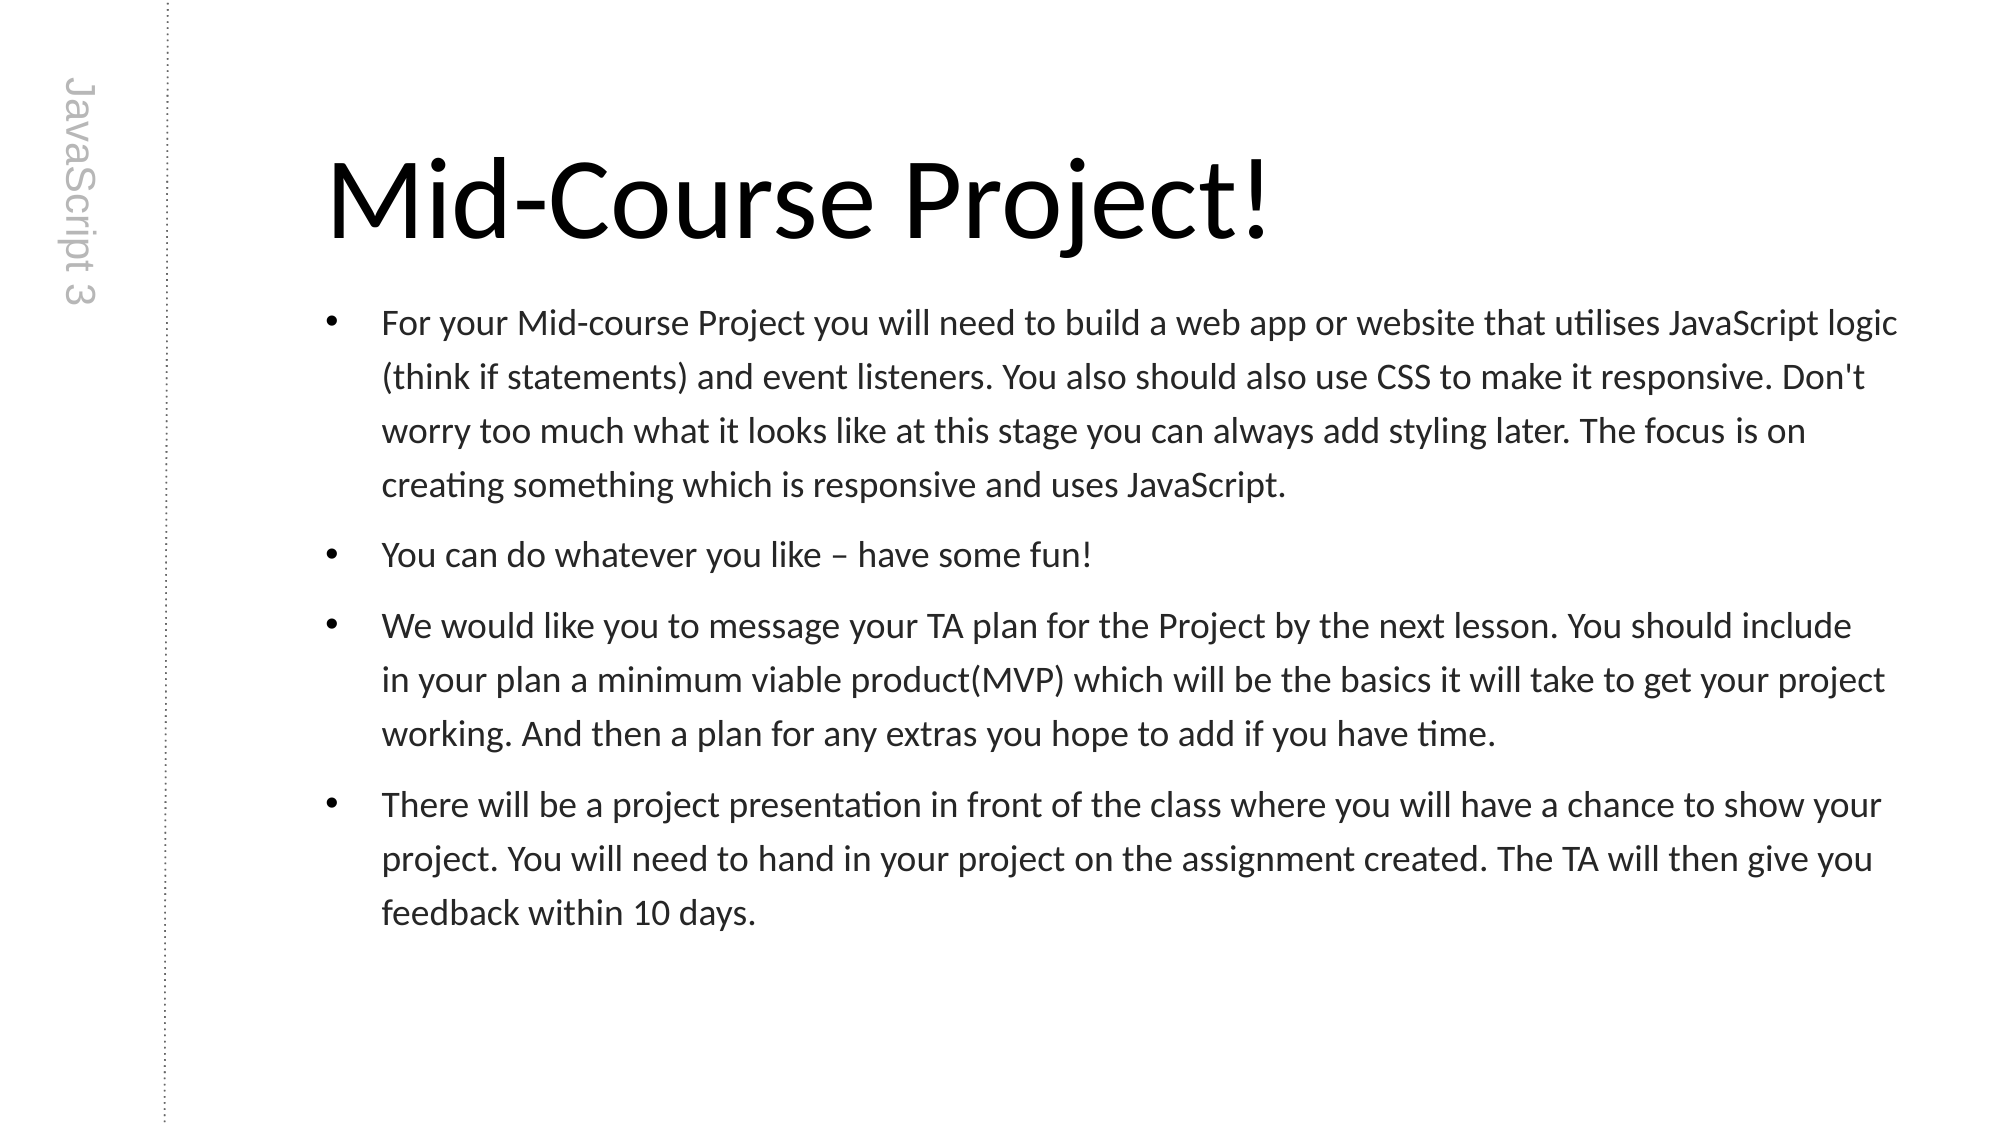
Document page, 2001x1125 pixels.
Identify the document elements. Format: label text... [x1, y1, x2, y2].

list For your Mid-course Project you will need to build a web app or website that utilises JavaScript logic (think if statements) and event listeners. You also should also use CSS to make it responsive. Don't worry too much what it looks like at this stage you can always add styling later. The focus is on creating something which is responsive and uses JavaScript. You can do whatever you like – have some fun! We would like you to message your TA plan for the Project by the next lesson. You should include in your plan a minimum viable product(MVP) which will be the basics it will take to get your project working. And then a plan for any extras you hope to add if you have time. There will be a project presentation in front of the class where you will have a chance to show your project. You will need to hand in your project on the assignment created. The TA will then give you feedback within 10 days. [310, 281, 1930, 1124]
title Mid-Course Project! [310, 114, 2000, 265]
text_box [164, 0, 168, 1125]
